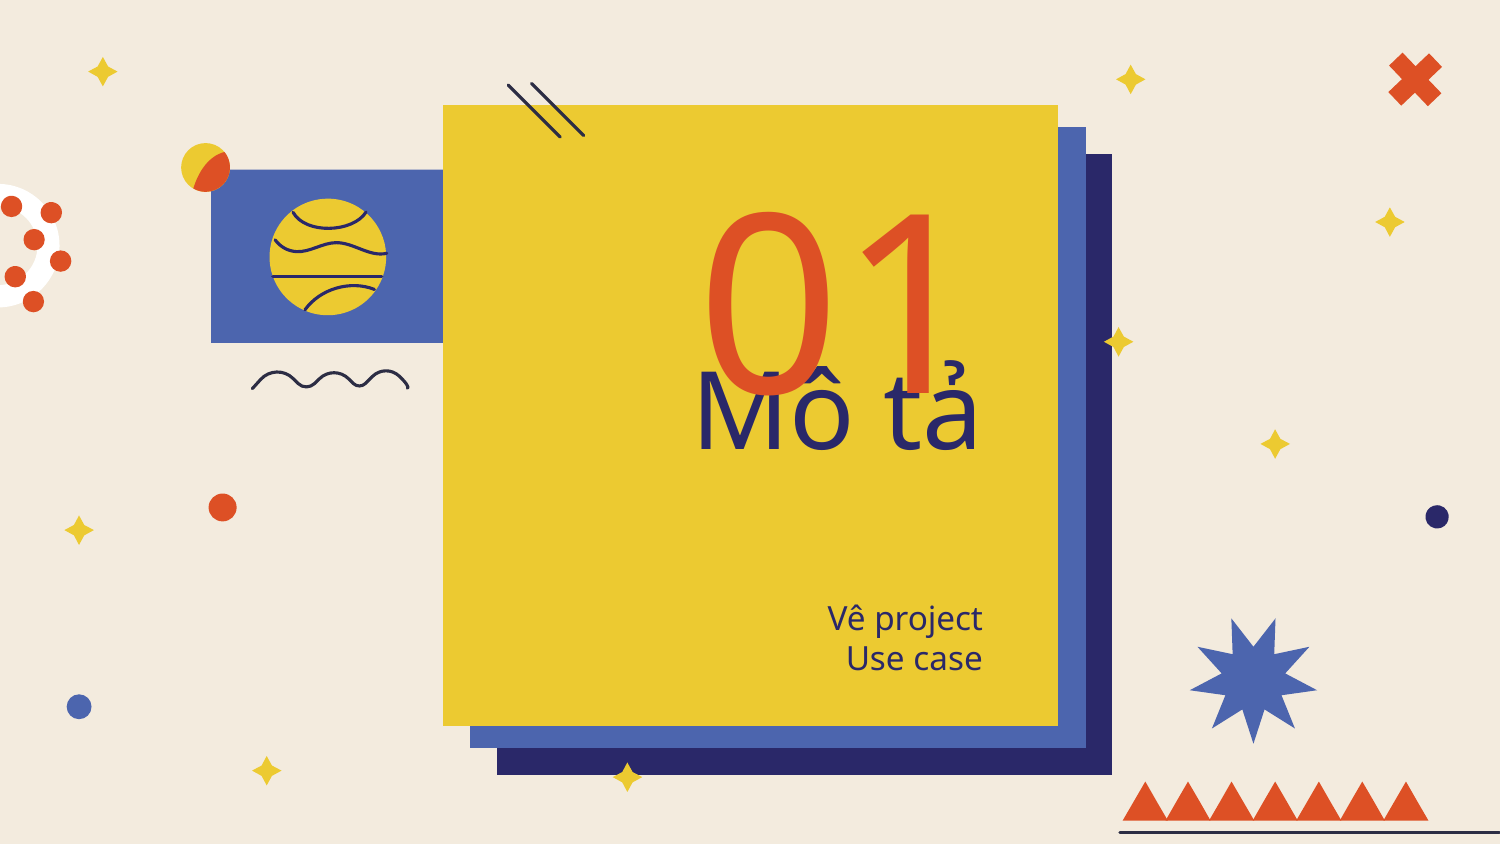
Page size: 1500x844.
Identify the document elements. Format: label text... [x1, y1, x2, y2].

title 01 [446, 83, 999, 386]
subtitle Vê project Use case [551, 582, 999, 695]
title Mô tả [442, 351, 999, 589]
